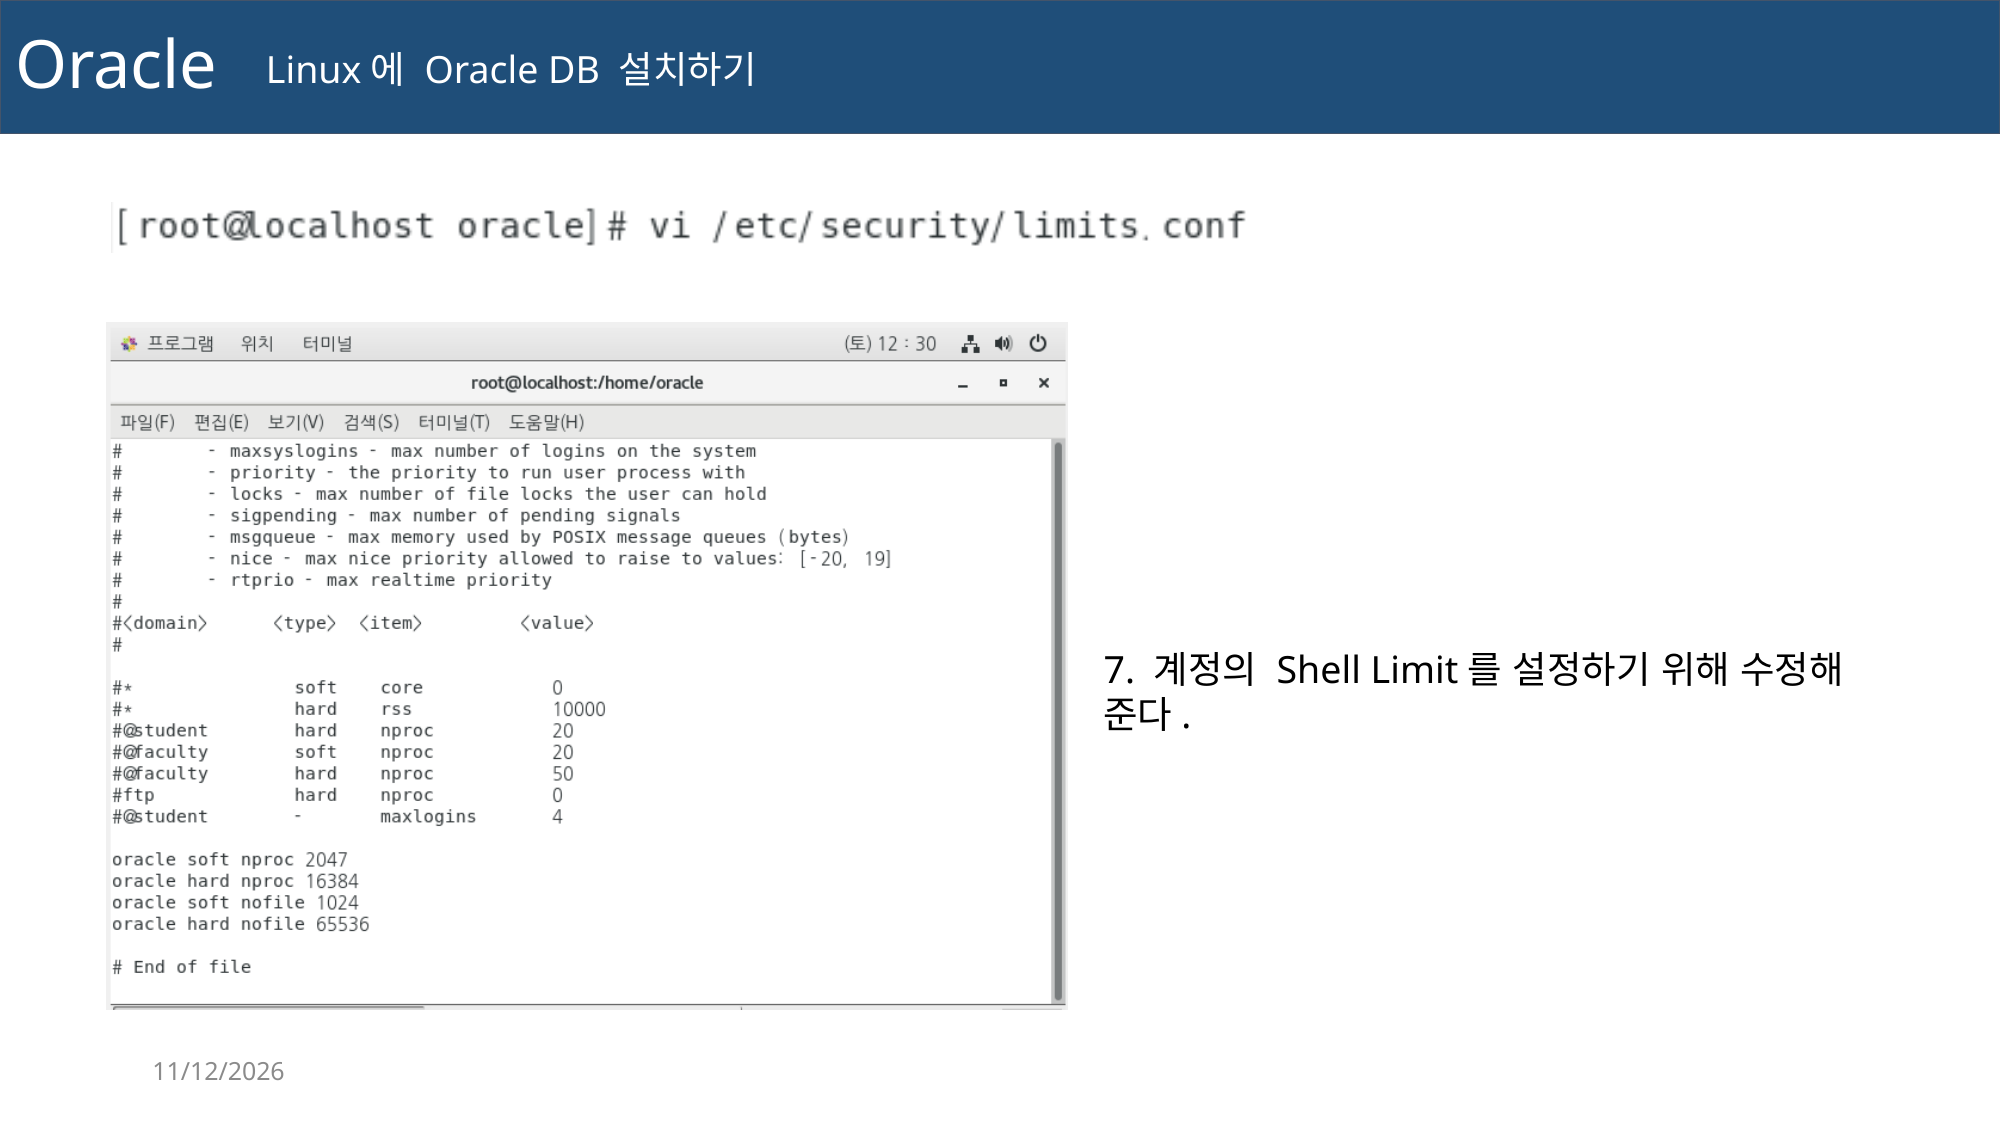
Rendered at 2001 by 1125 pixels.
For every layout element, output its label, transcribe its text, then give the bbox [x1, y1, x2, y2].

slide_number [137, 1042, 588, 1103]
picture [111, 202, 1255, 253]
picture [106, 322, 1068, 1010]
title Oracle [0, 0, 2000, 134]
text_box 7. 계정의 Shell Limit를 설정하기 위해 수정해 준다. [1088, 638, 1935, 744]
text_box Linux에 Oracle DB 설치하기 [251, 38, 975, 99]
